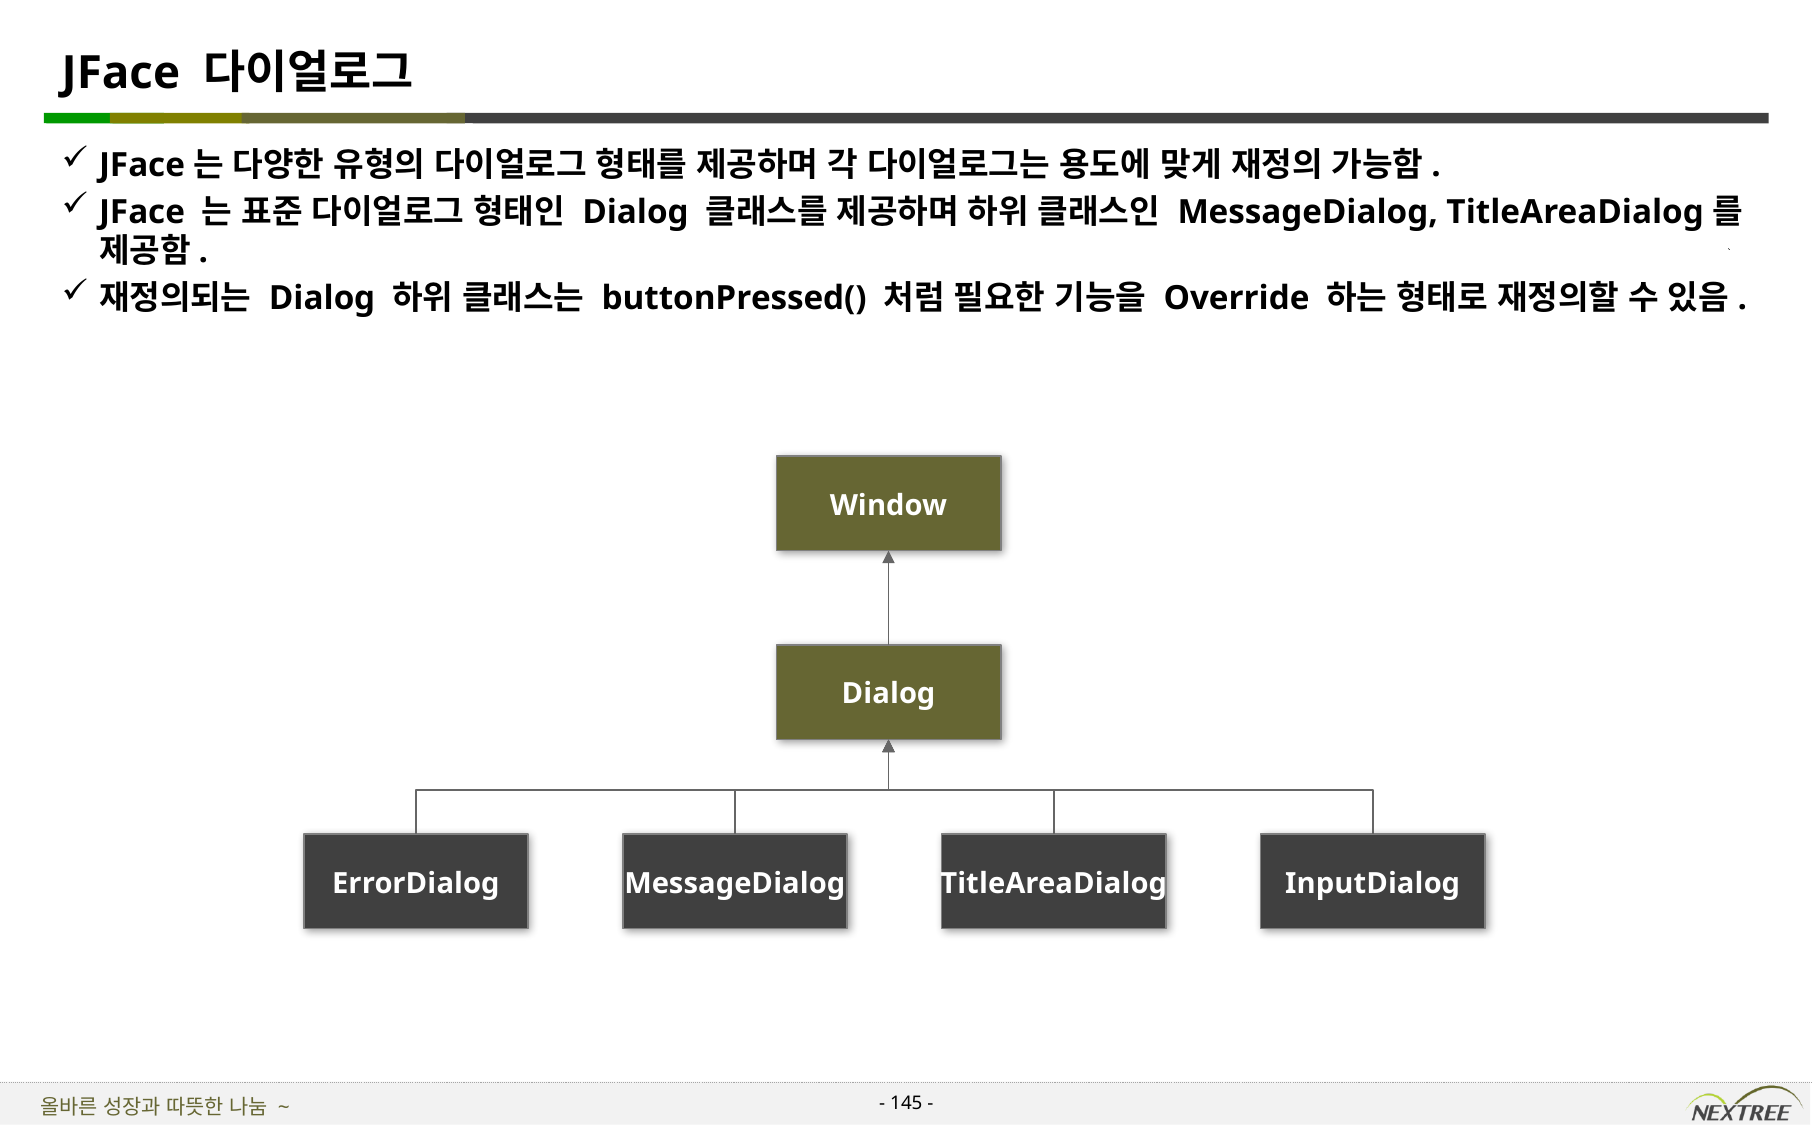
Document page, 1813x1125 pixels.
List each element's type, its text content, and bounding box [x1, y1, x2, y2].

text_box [764, 709, 860, 864]
text_box Window [776, 456, 1001, 551]
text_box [1083, 544, 1179, 1030]
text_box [923, 703, 1019, 870]
title JFace 다이얼로그 [55, 22, 1557, 118]
text_box TitleAreaDialog [941, 834, 1078, 929]
text_box ErrorDialog [303, 834, 529, 929]
text_box InputDialog [1260, 834, 1486, 929]
text_box Dialog [776, 645, 1001, 740]
text_box MessageDialog [705, 834, 848, 929]
list JFace는 다양한 유형의 다이얼로그 형태를 제공하며 각 다이얼로그는 용도에 맞게 재정의 가능함. JFace 는 표준 다이얼로그 형태인 Dialog 클래스를 제공하며 하위 클래스인 MessageDialog, TitleAreaDialog를 제공함. 재정의되는 Dialog 하위 클래스는 buttonPressed() 처럼 필요한 기능을 Override 하는 형태로 재정의할 수 있음. [55, 137, 1781, 287]
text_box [604, 550, 700, 1024]
picture [1685, 1085, 1804, 1122]
